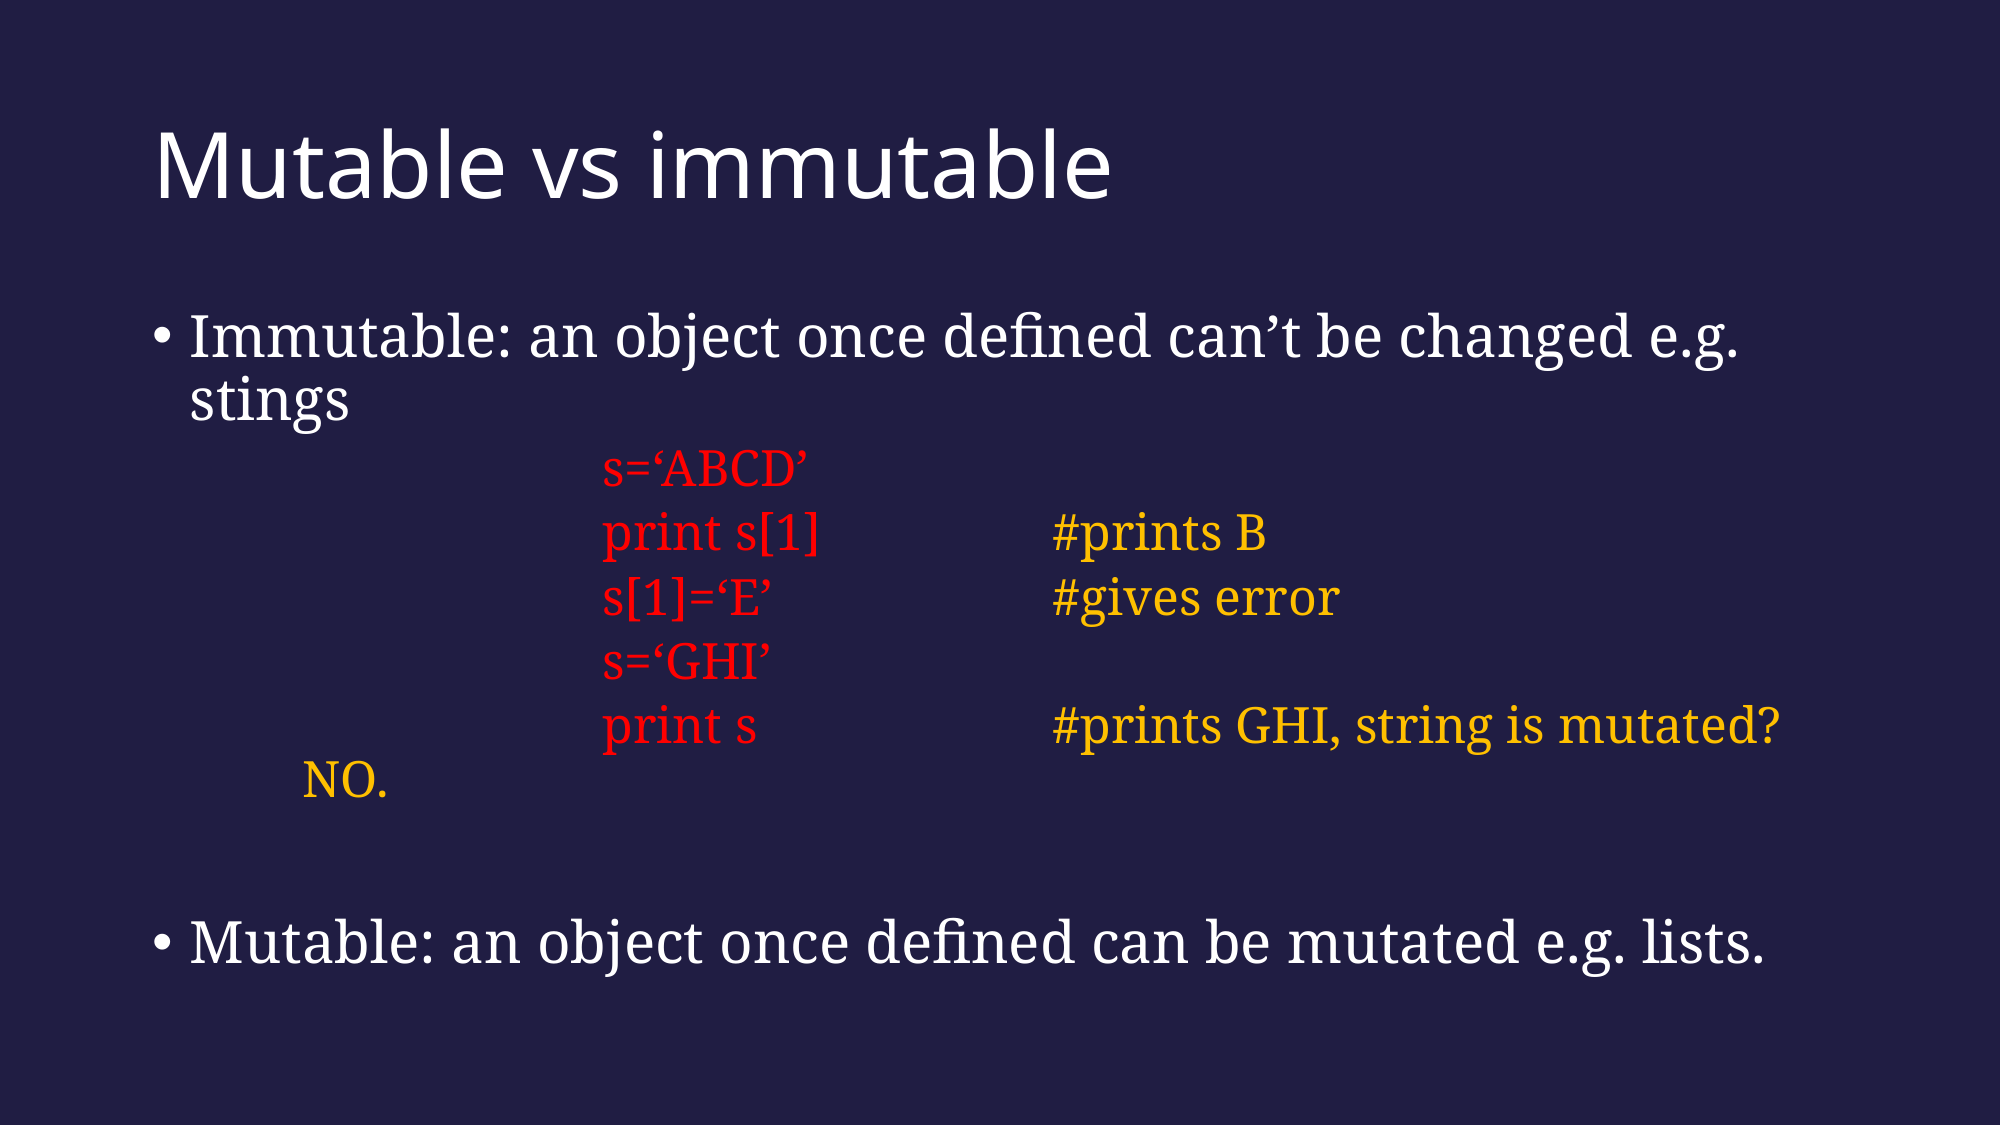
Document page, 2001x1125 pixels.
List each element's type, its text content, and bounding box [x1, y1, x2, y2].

list Immutable: an object once defined can’t be changed e.g. stings s=‘ABCD’ print s[1] #prints B s[1]=‘E’ #gives error s=‘GHI’ print s #prints GHI, string is mutated? NO. Mutable: an object once defined can be mutated e.g. lists. [137, 299, 1863, 1014]
title Mutable vs immutable [137, 59, 1863, 278]
